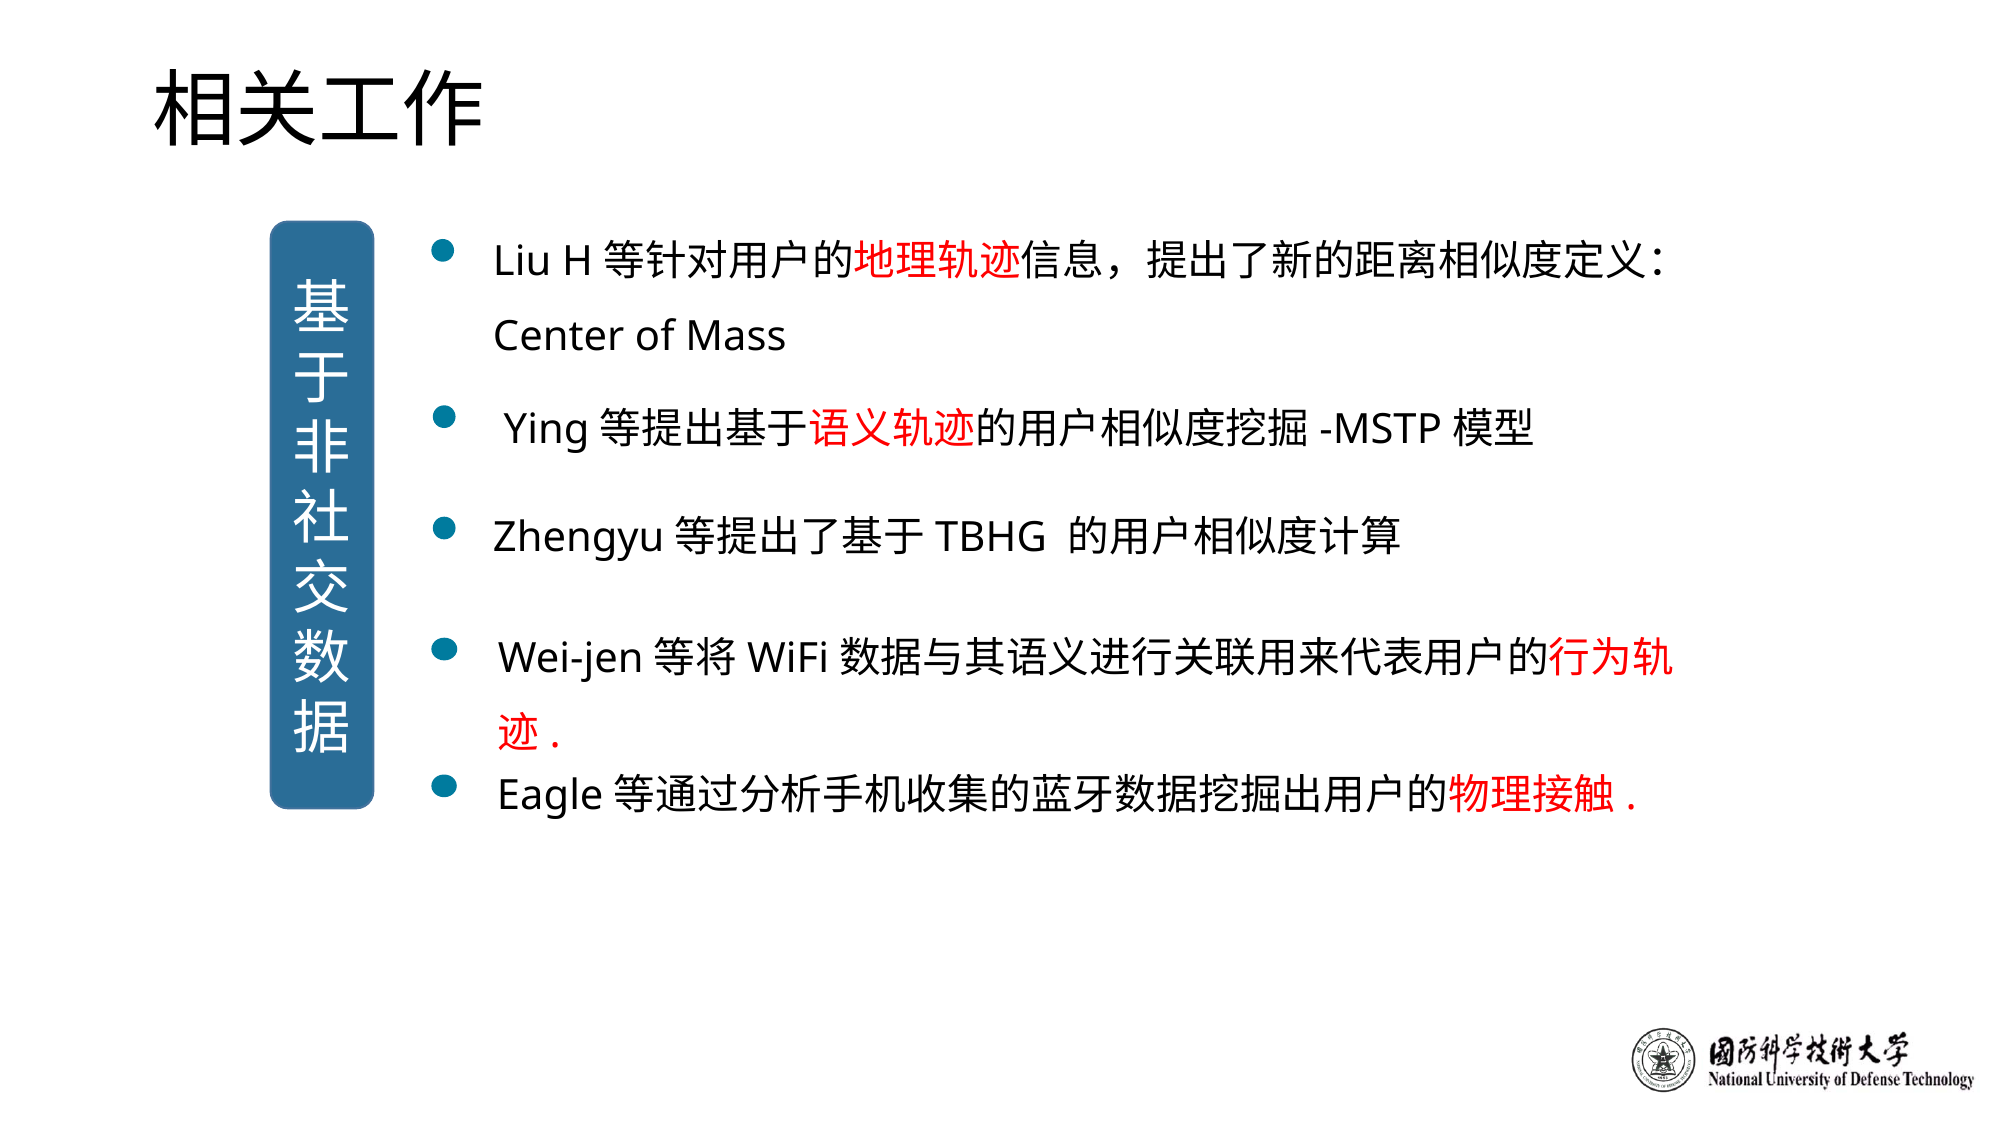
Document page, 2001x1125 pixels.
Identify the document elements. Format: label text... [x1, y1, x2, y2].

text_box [431, 735, 1700, 827]
text_box 基于非社交数据 [269, 220, 375, 810]
text_box Liu H等针对用户的地理轨迹信息，提出了新的距离相似度定义：Center of Mass [478, 201, 1669, 366]
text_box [432, 477, 1565, 569]
text_box 相关工作 [137, 59, 1863, 223]
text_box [431, 598, 1724, 690]
picture [1615, 1025, 1985, 1095]
text_box [431, 404, 457, 430]
text_box [430, 237, 456, 263]
text_box Ying等提出基于语义轨迹的用户相似度挖掘-MSTP模型 [478, 369, 1565, 459]
